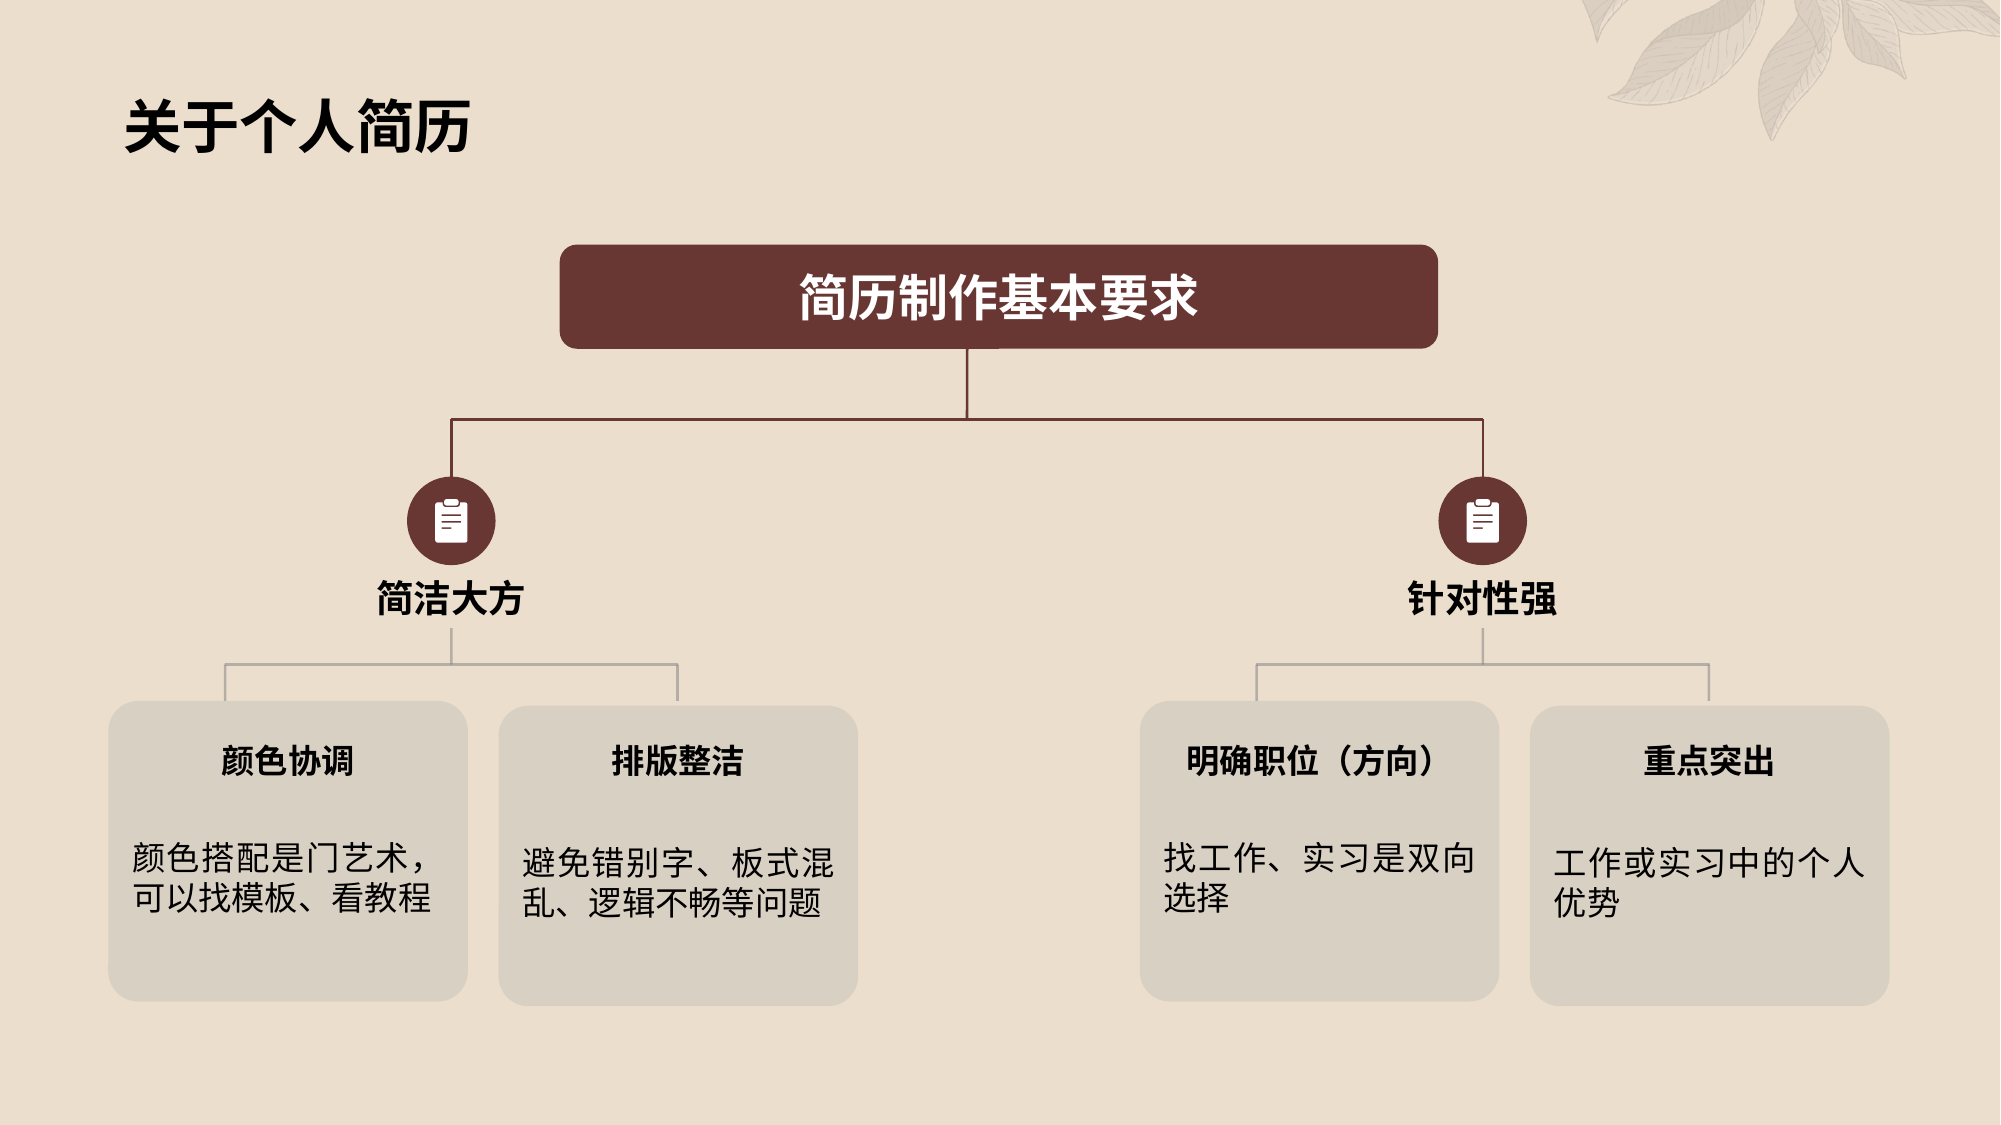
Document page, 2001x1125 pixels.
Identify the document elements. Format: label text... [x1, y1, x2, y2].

picture [1567, 0, 2000, 141]
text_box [108, 244, 1890, 1007]
title 关于个人简历 [108, 0, 1890, 169]
